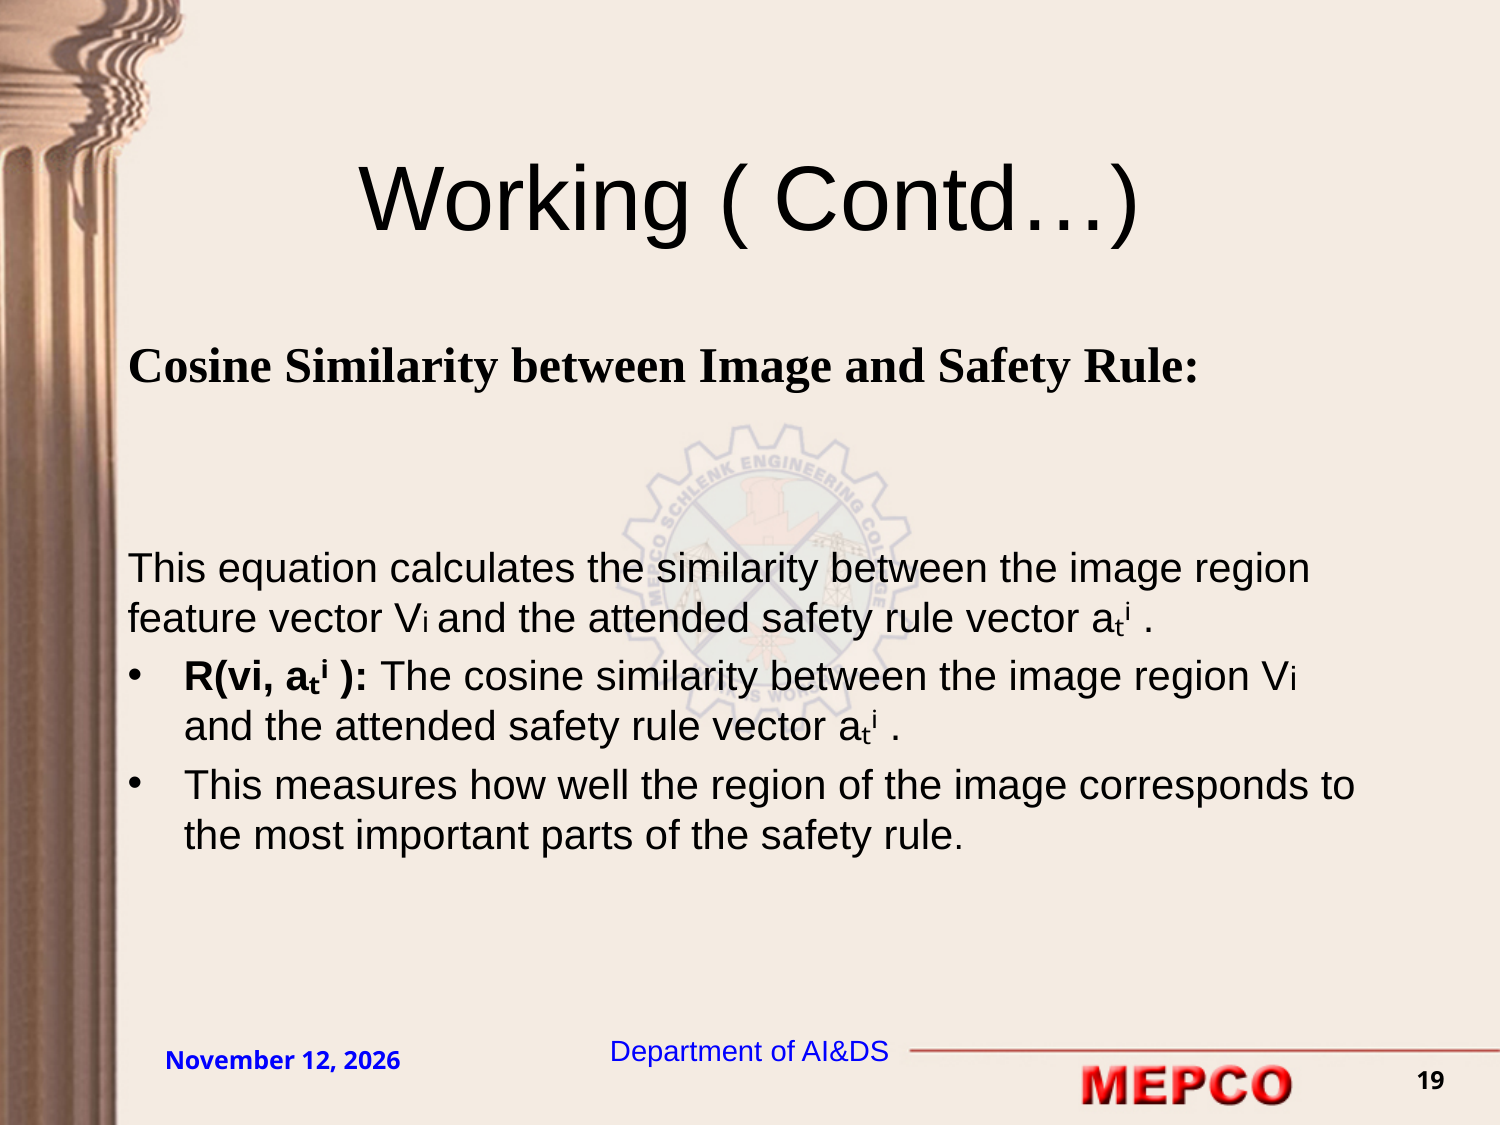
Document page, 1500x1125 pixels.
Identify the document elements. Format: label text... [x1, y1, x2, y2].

title Working ( Contd…) [112, 99, 1388, 288]
footer Department of AI&DS [512, 1024, 988, 1101]
picture [0, 0, 1500, 1125]
